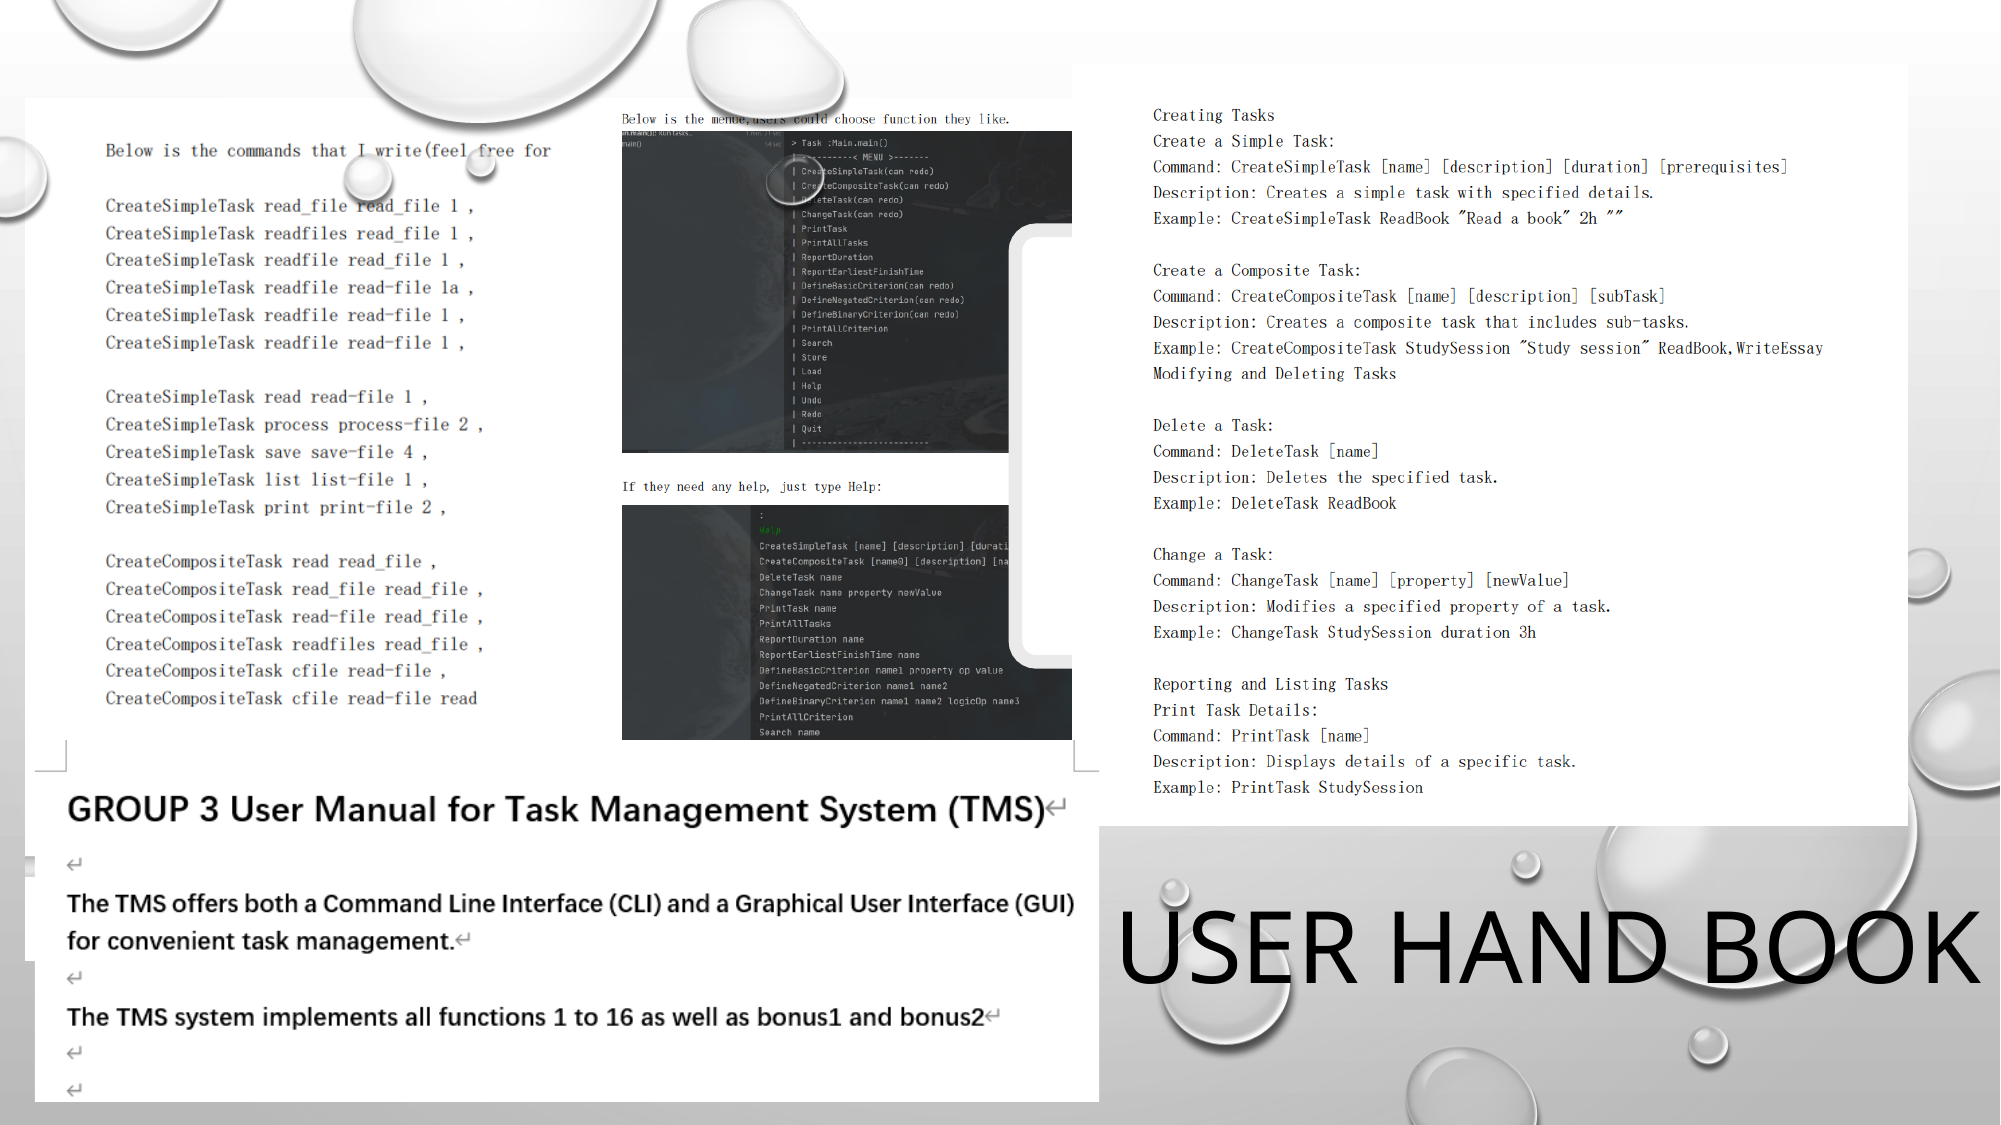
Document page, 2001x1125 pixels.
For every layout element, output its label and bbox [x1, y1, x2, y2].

picture [0, 0, 2000, 1125]
list [34, 740, 1100, 1102]
